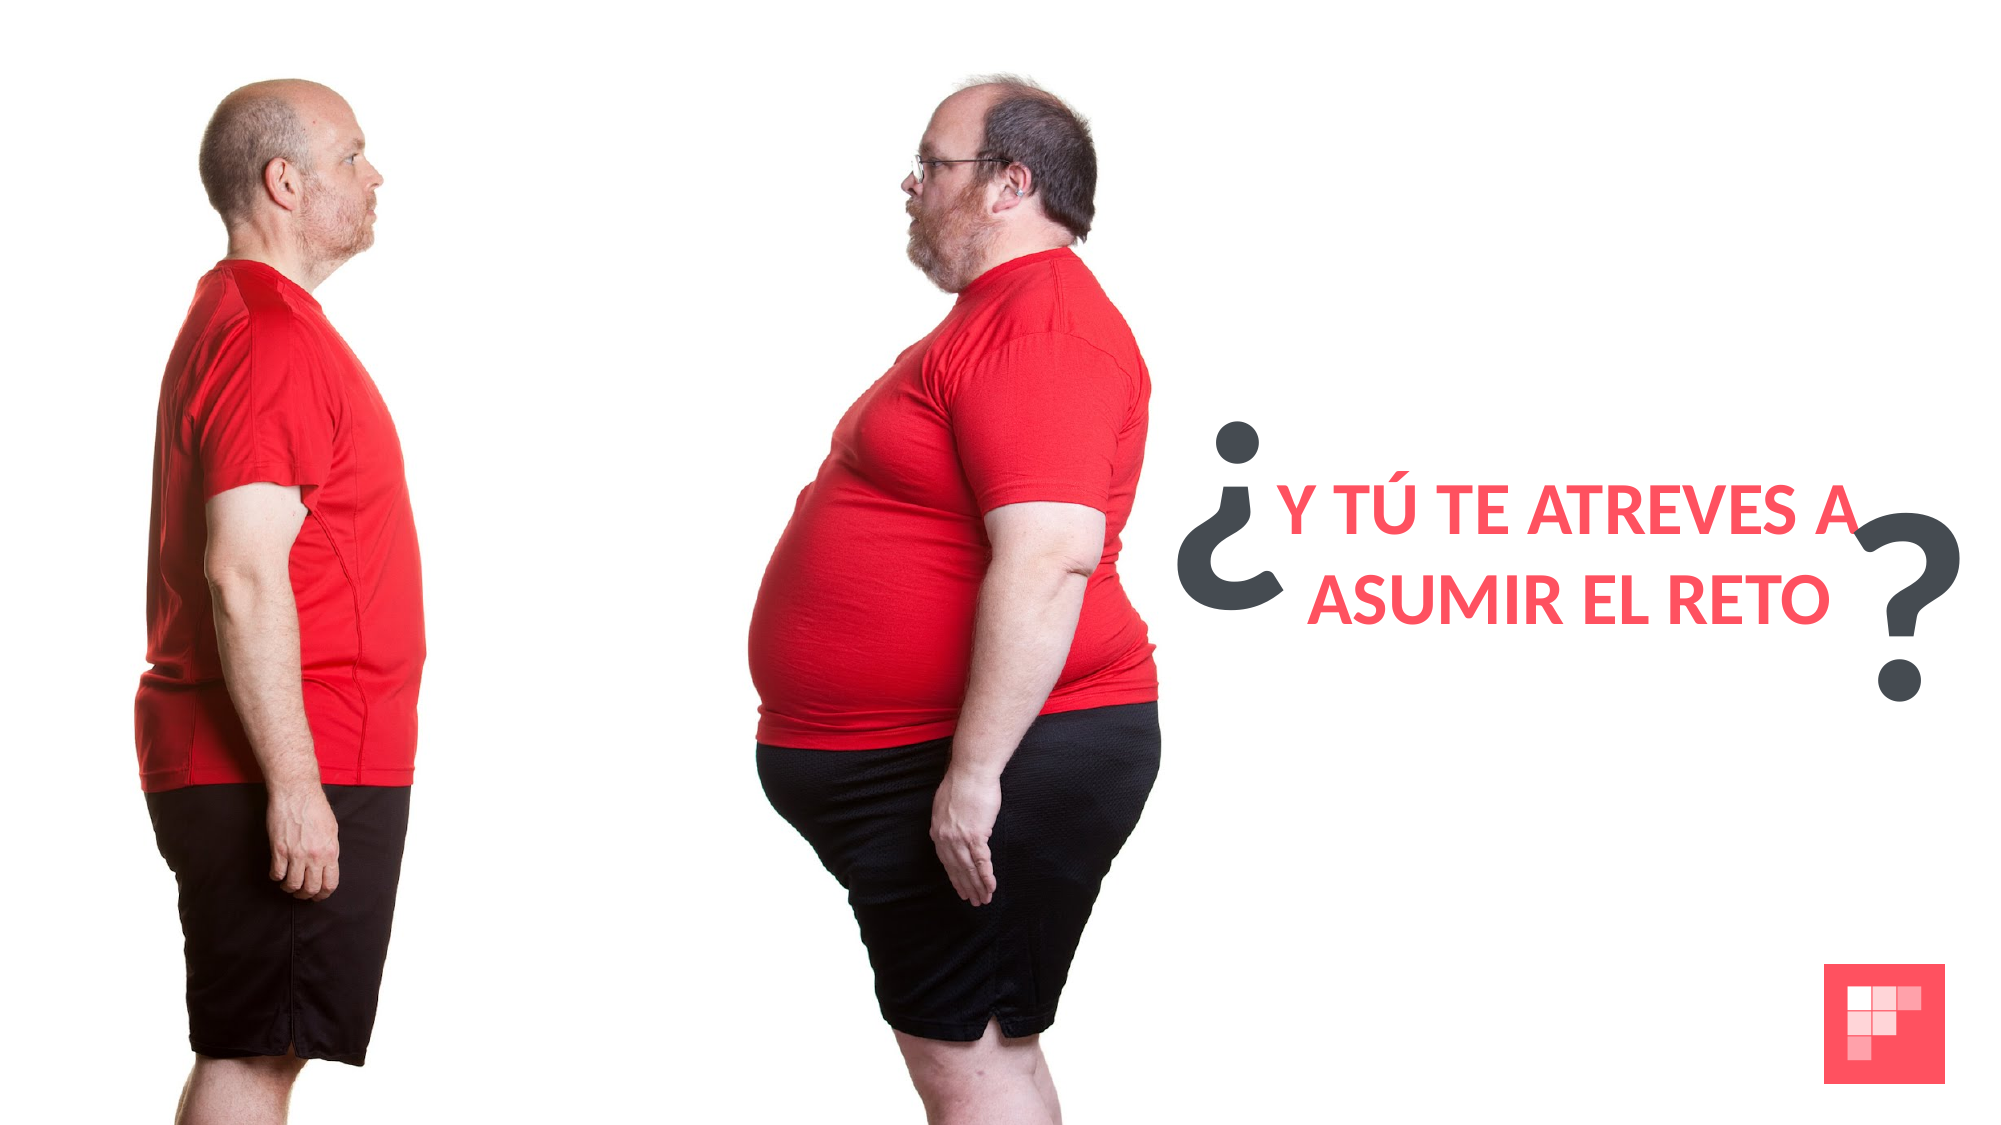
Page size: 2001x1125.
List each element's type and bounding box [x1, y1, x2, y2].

text_box [1148, 268, 1991, 856]
picture [1824, 964, 1945, 1084]
picture [0, 0, 1301, 1125]
